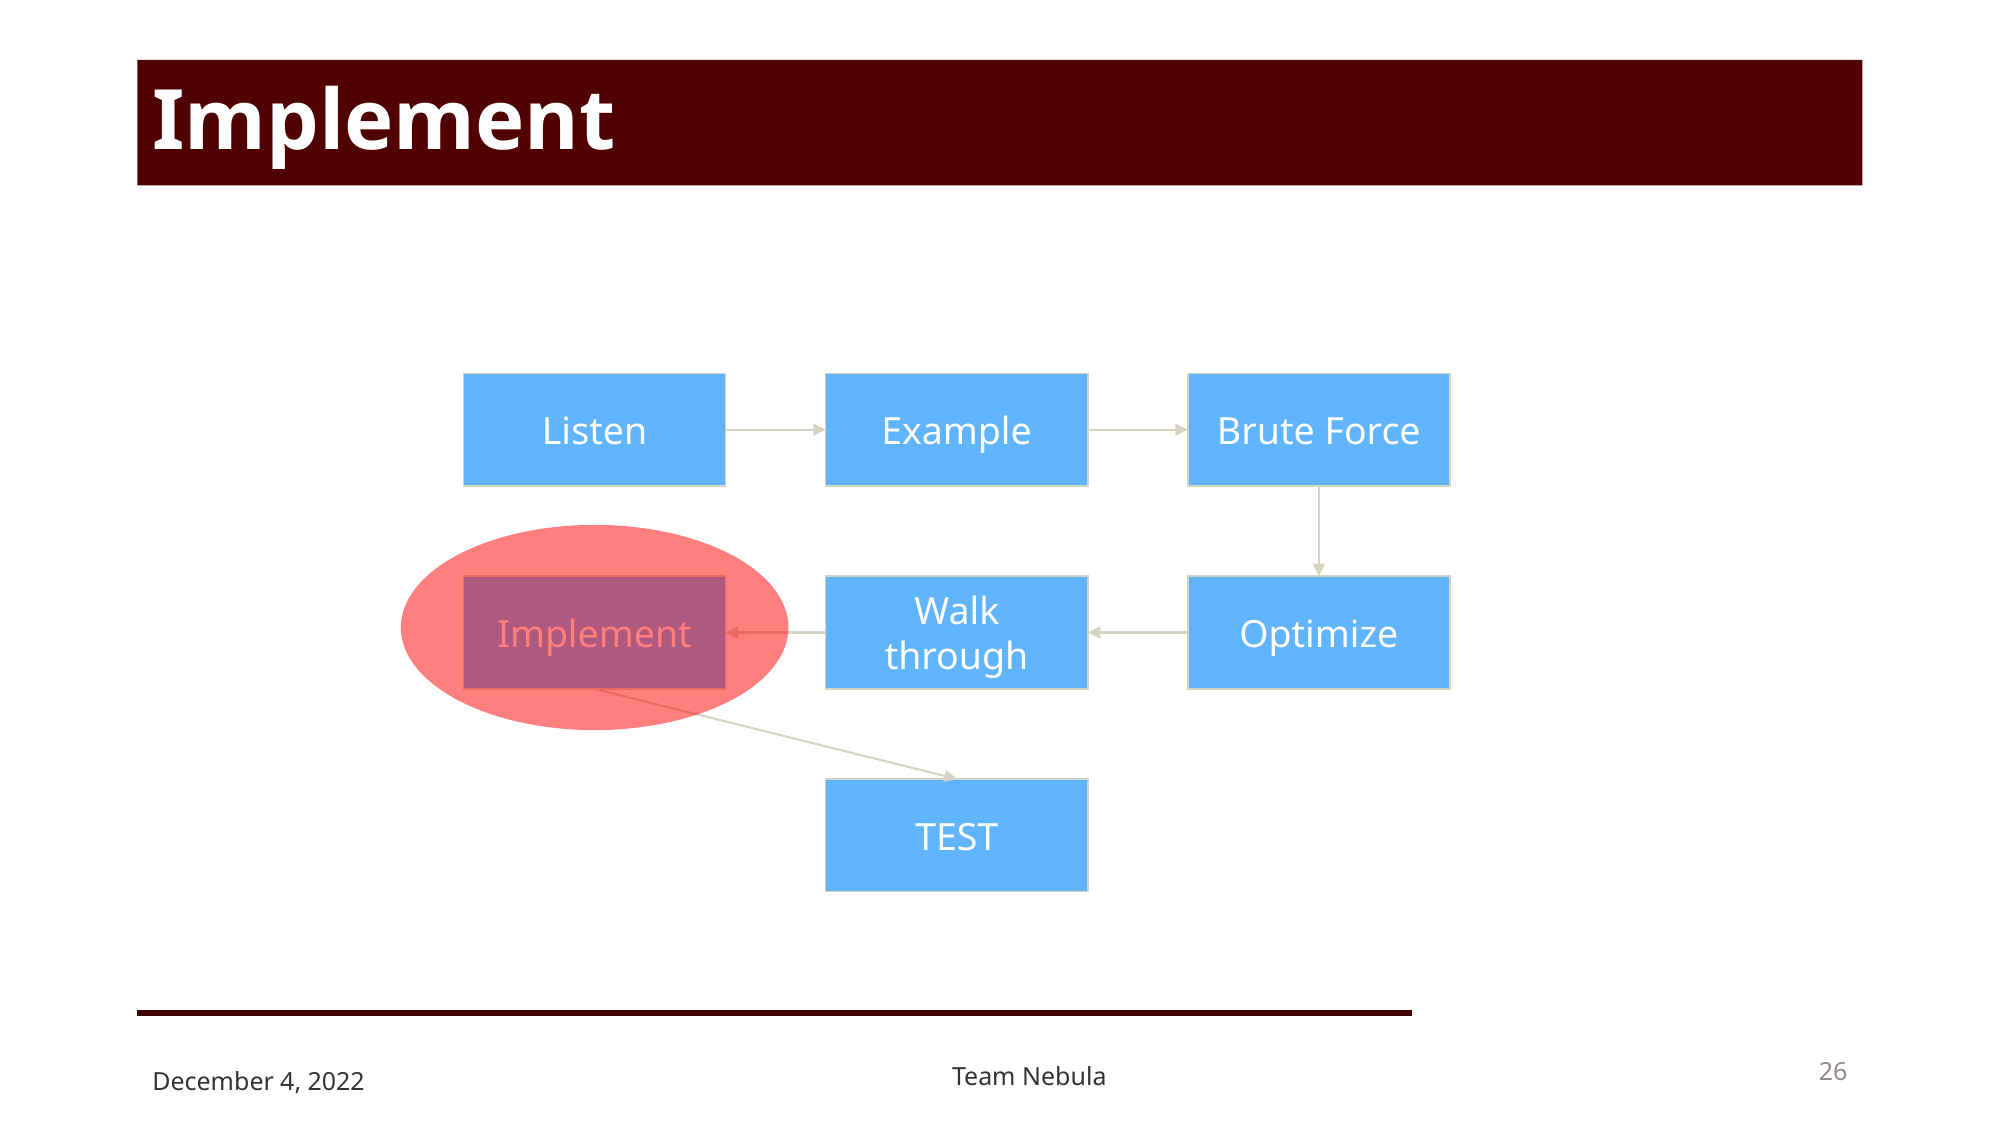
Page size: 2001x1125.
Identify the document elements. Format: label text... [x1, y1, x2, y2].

title Implement [137, 59, 1863, 186]
text_box Walk through [825, 576, 1088, 689]
text_box Listen [463, 373, 726, 487]
text_box Optimize [1187, 576, 1450, 689]
footer Team Nebula [662, 1045, 1397, 1106]
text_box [594, 688, 957, 780]
text_box Brute Force [1187, 373, 1450, 487]
text_box [400, 524, 789, 731]
text_box Example [825, 373, 1088, 487]
slide_number ‹#› [1412, 1042, 1863, 1103]
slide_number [137, 1042, 588, 1103]
text_box TEST [825, 778, 1088, 892]
